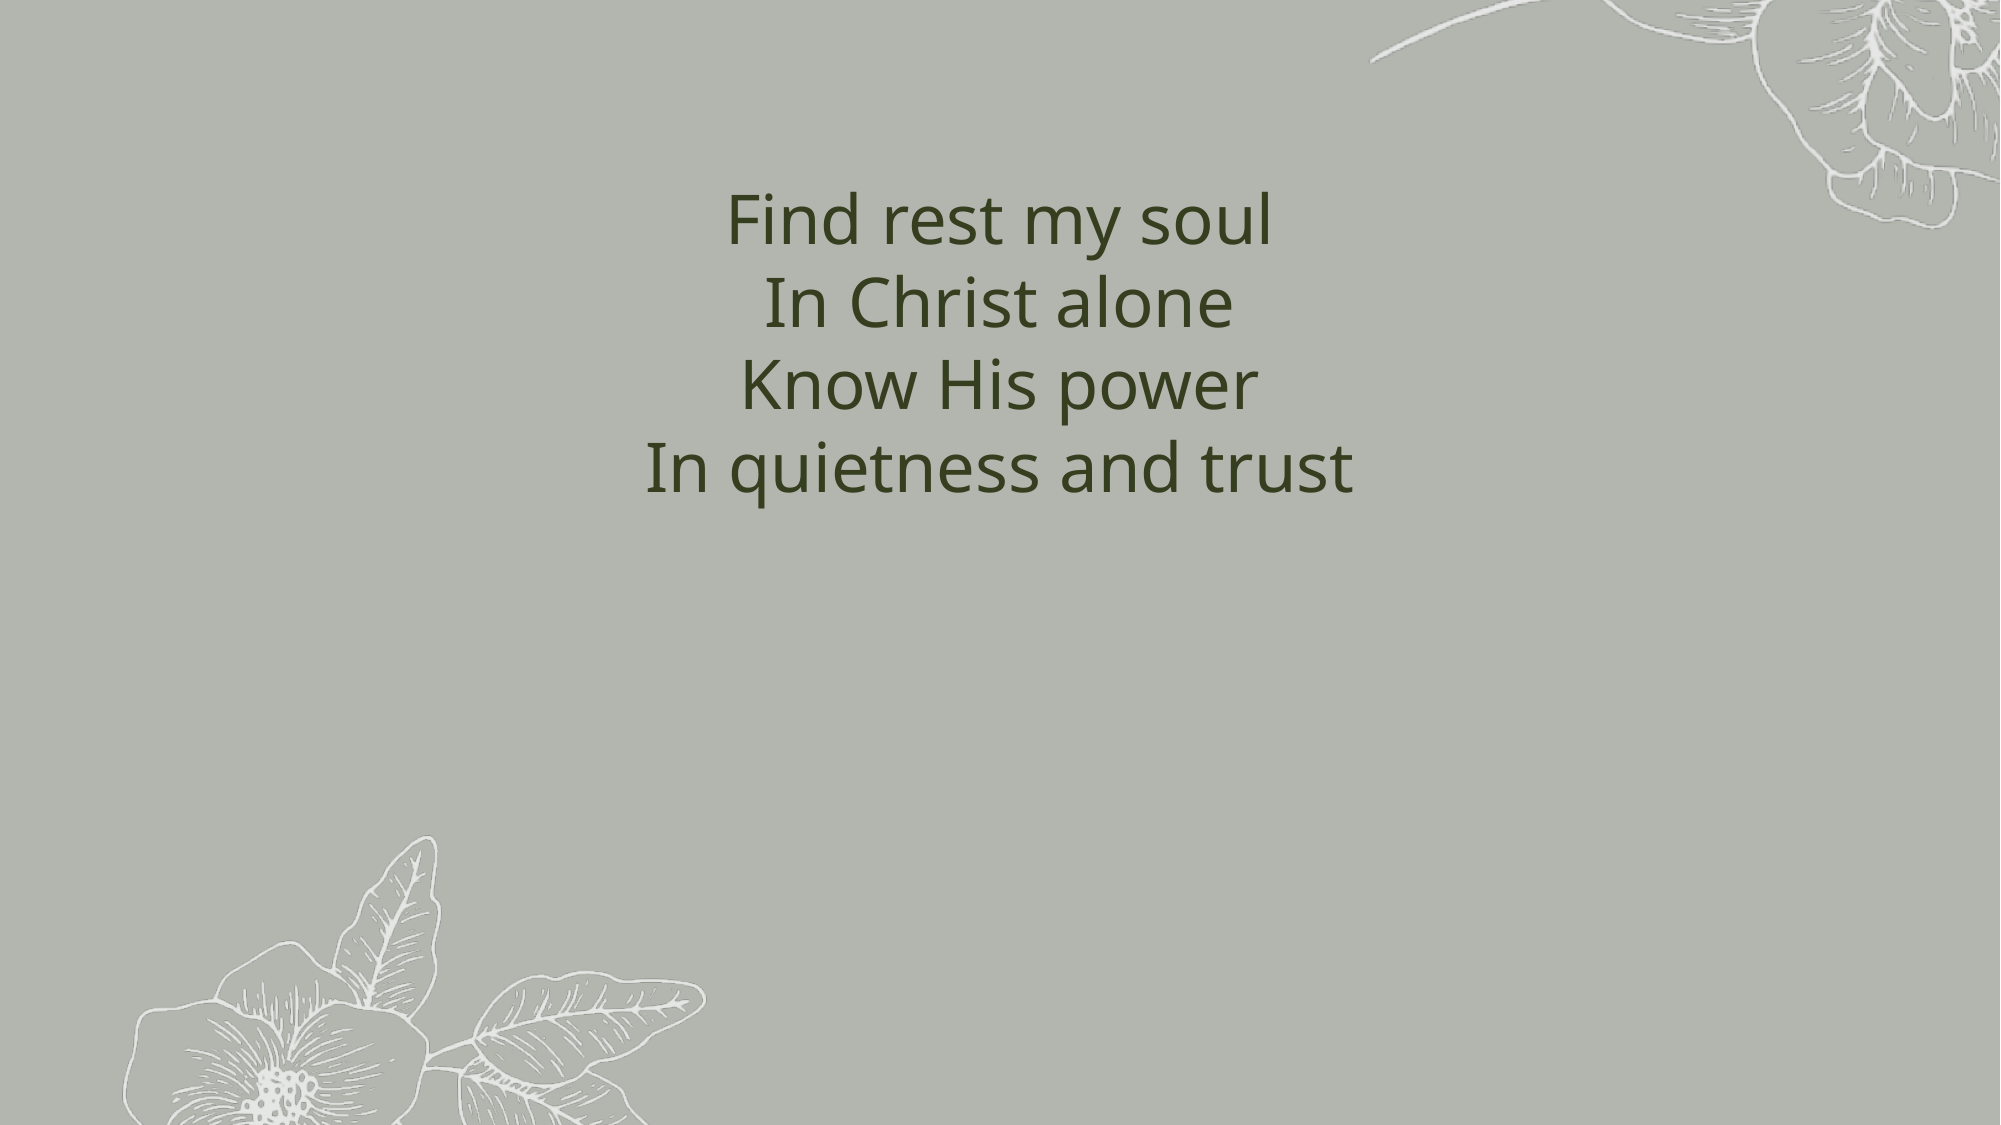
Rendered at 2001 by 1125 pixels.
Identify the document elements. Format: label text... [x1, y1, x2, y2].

picture [98, 811, 731, 1125]
picture [1329, 0, 2001, 416]
text_box Find rest my soul In Christ alone Know His power In quietness and trust [99, 168, 1900, 596]
